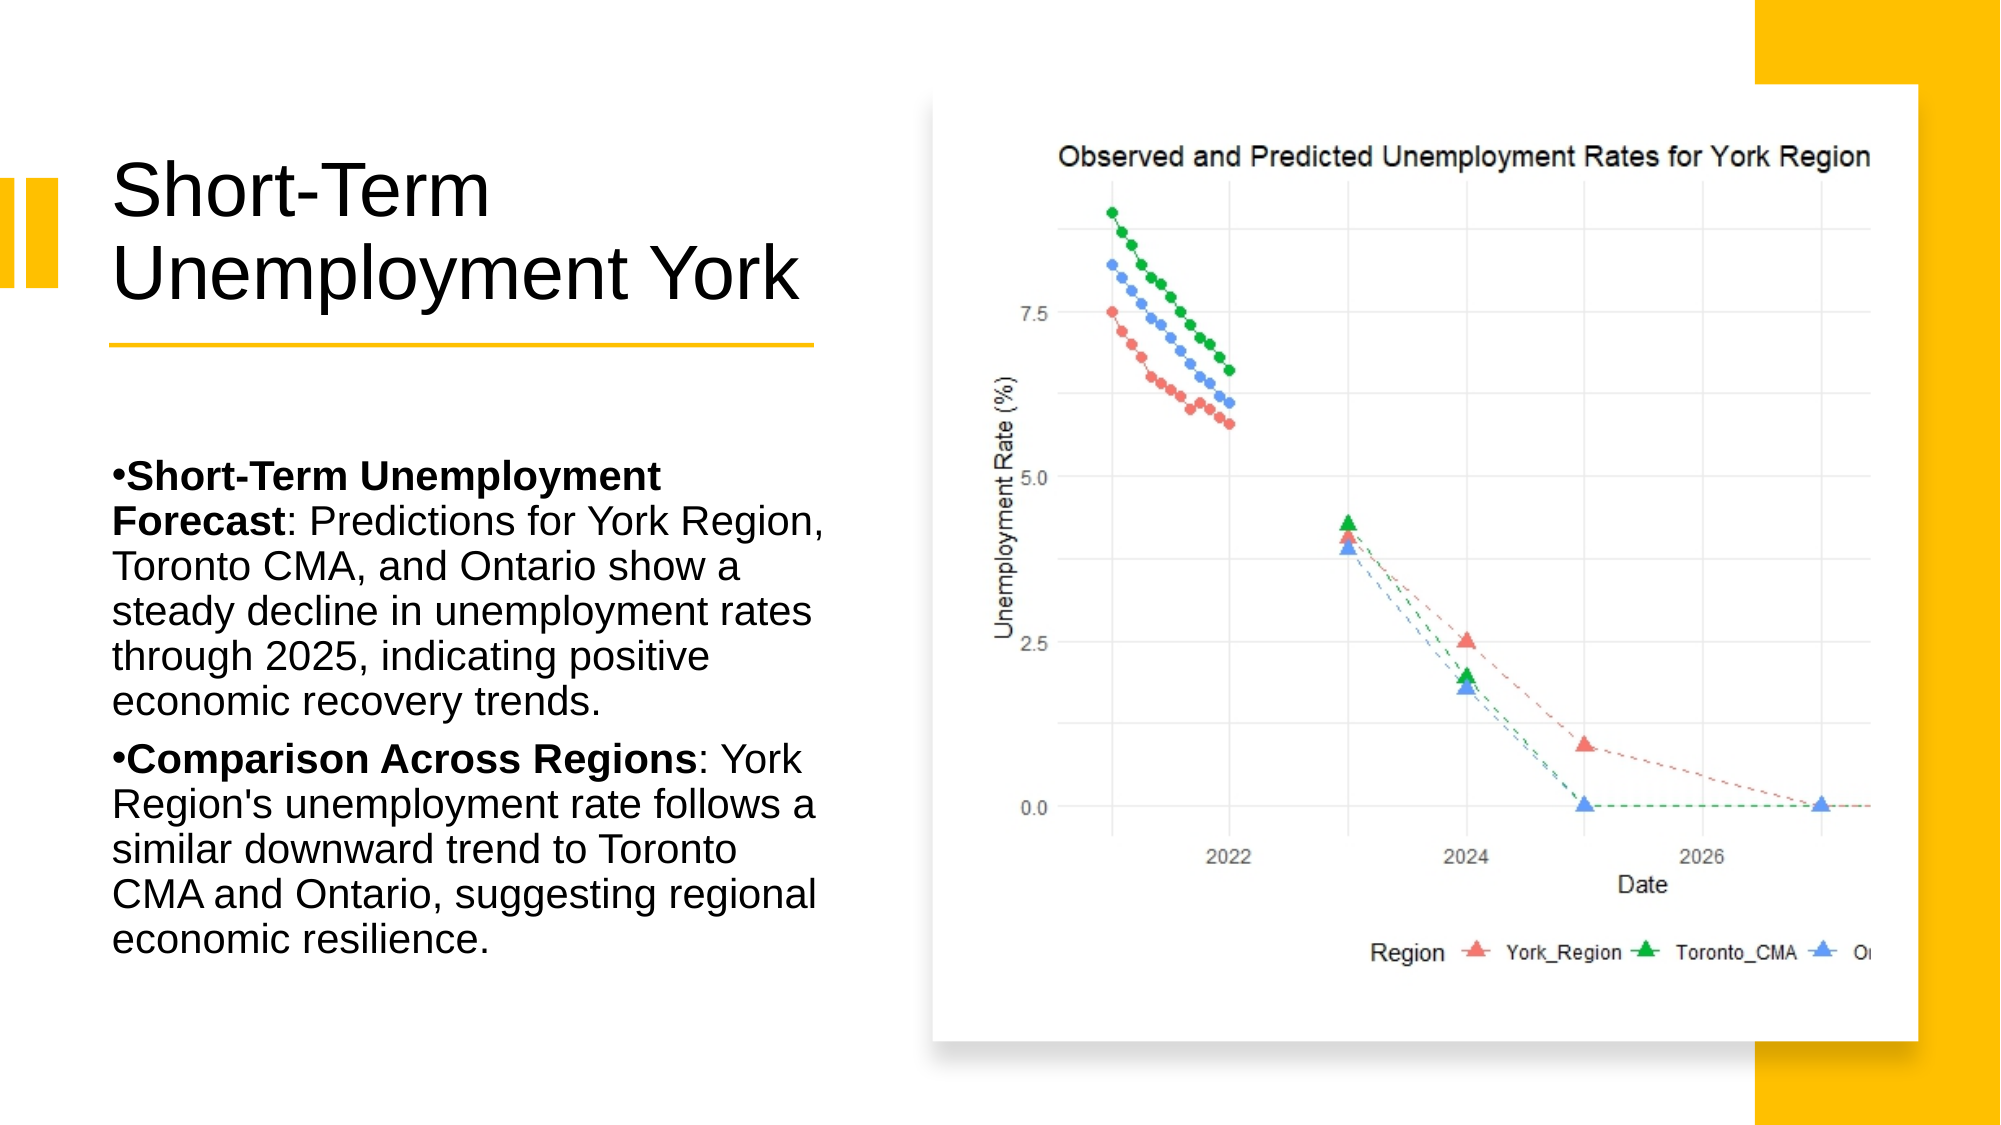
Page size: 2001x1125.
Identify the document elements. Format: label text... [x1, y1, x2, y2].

title Short-Term Unemployment York [96, 140, 845, 326]
text_box [109, 342, 814, 348]
list Short-Term Unemployment Forecast: Predictions for York Region, Toronto CMA, and Ontario show a steady decline in unemployment rates through 2025, indicating positive economic recovery trends. Comparison Across Regions: York Region's unemployment rate follows a similar downward trend to Toronto CMA and Ontario, suggesting regional economic resilience. [96, 382, 845, 1036]
text_box [0, 0, 1754, 1125]
picture [980, 130, 1871, 995]
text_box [0, 177, 59, 289]
text_box [1754, 0, 2000, 1125]
text_box [932, 84, 1919, 1042]
